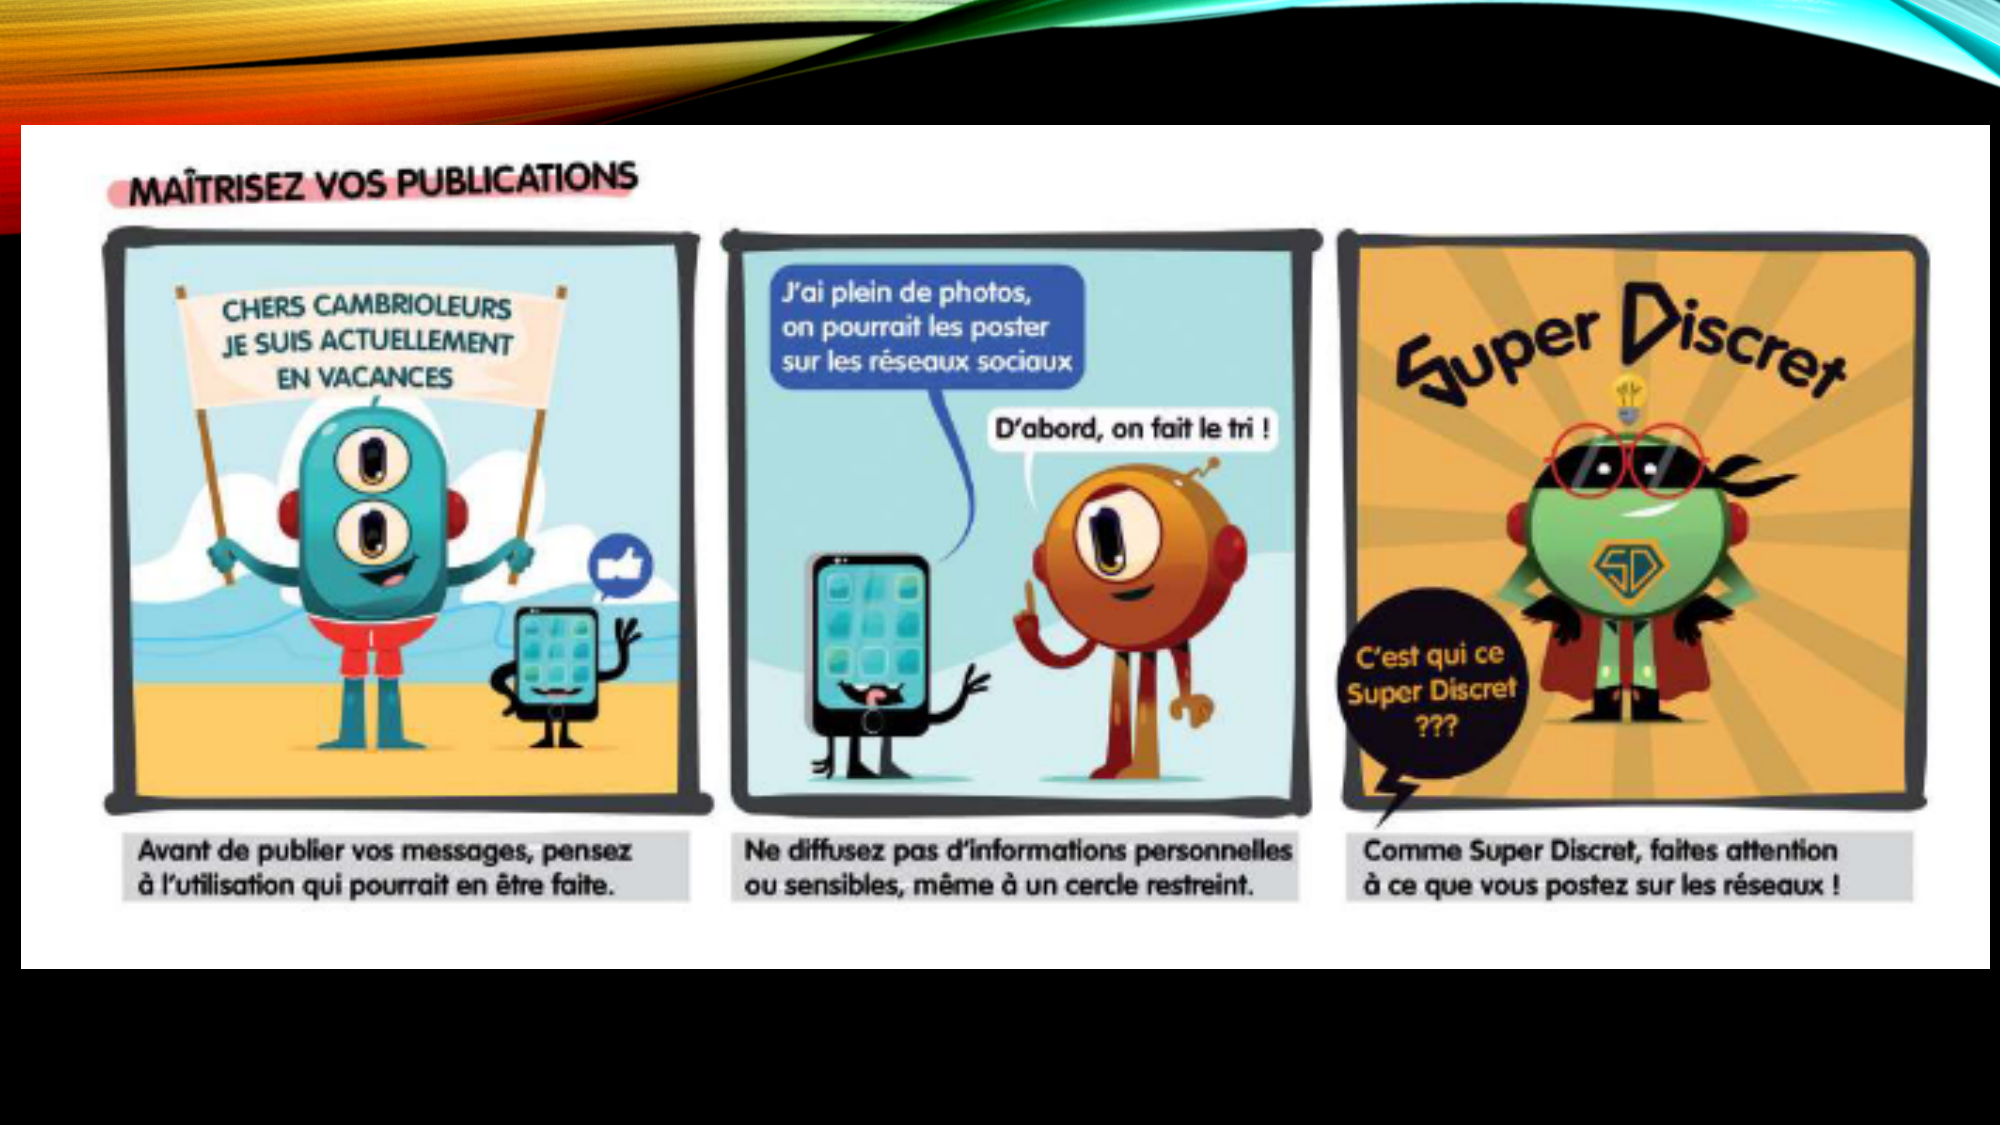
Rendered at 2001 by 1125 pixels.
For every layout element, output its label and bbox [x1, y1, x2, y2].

picture [0, 0, 2000, 969]
